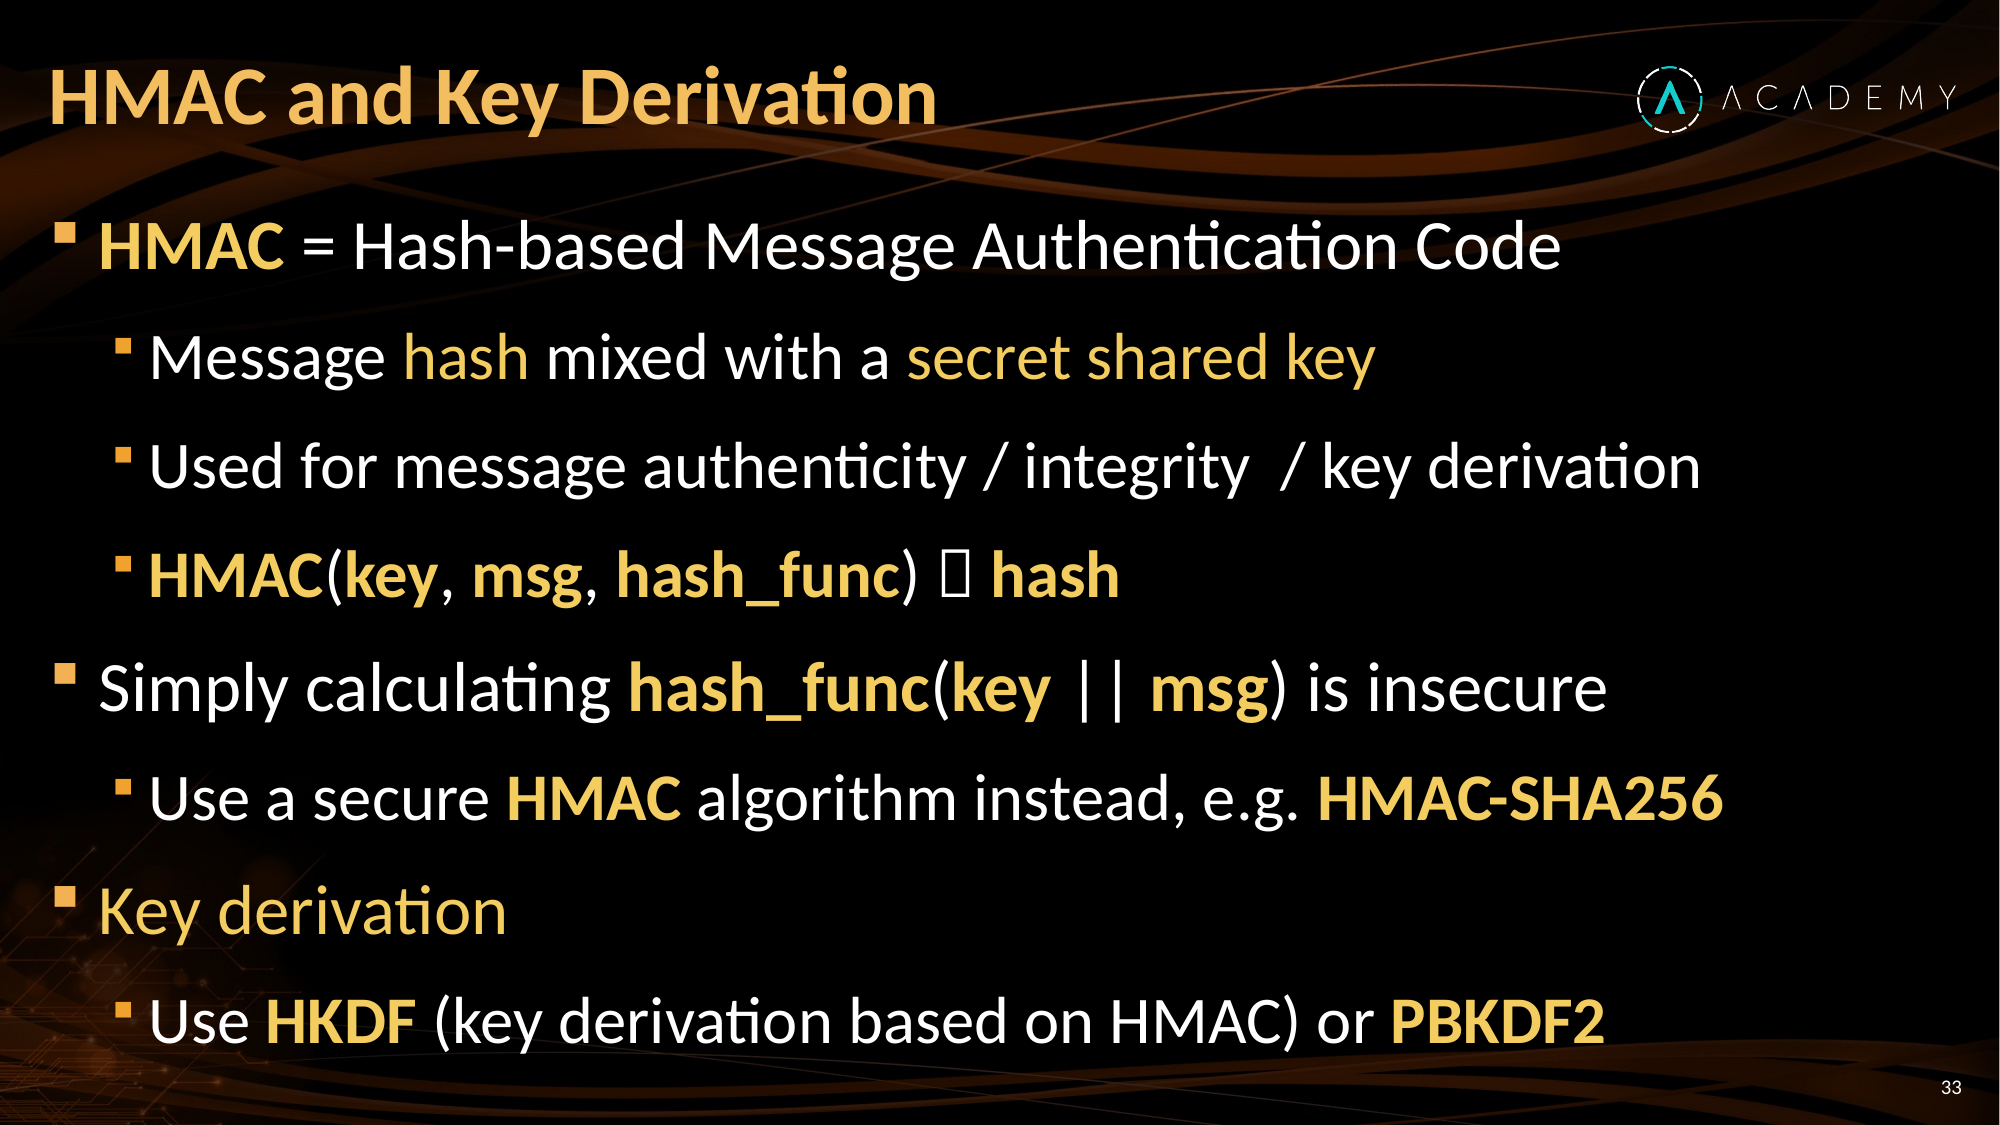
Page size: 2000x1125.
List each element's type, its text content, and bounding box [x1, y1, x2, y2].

picture [0, 0, 2000, 1125]
title HMAC and Key Derivation [30, 6, 1602, 189]
list HMAC = Hash-based Message Authentication Code Message hash mixed with a secret shared key Used for message authenticity / integrity / key derivation HMAC(key, msg, hash_func)  hash Simply calculating hash_func(key || msg) is insecure Use a secure HMAC algorithm instead, e.g. HMAC-SHA256 Key derivation Use HKDF (key derivation based on HMAC) or PBKDF2 [31, 188, 1968, 1103]
